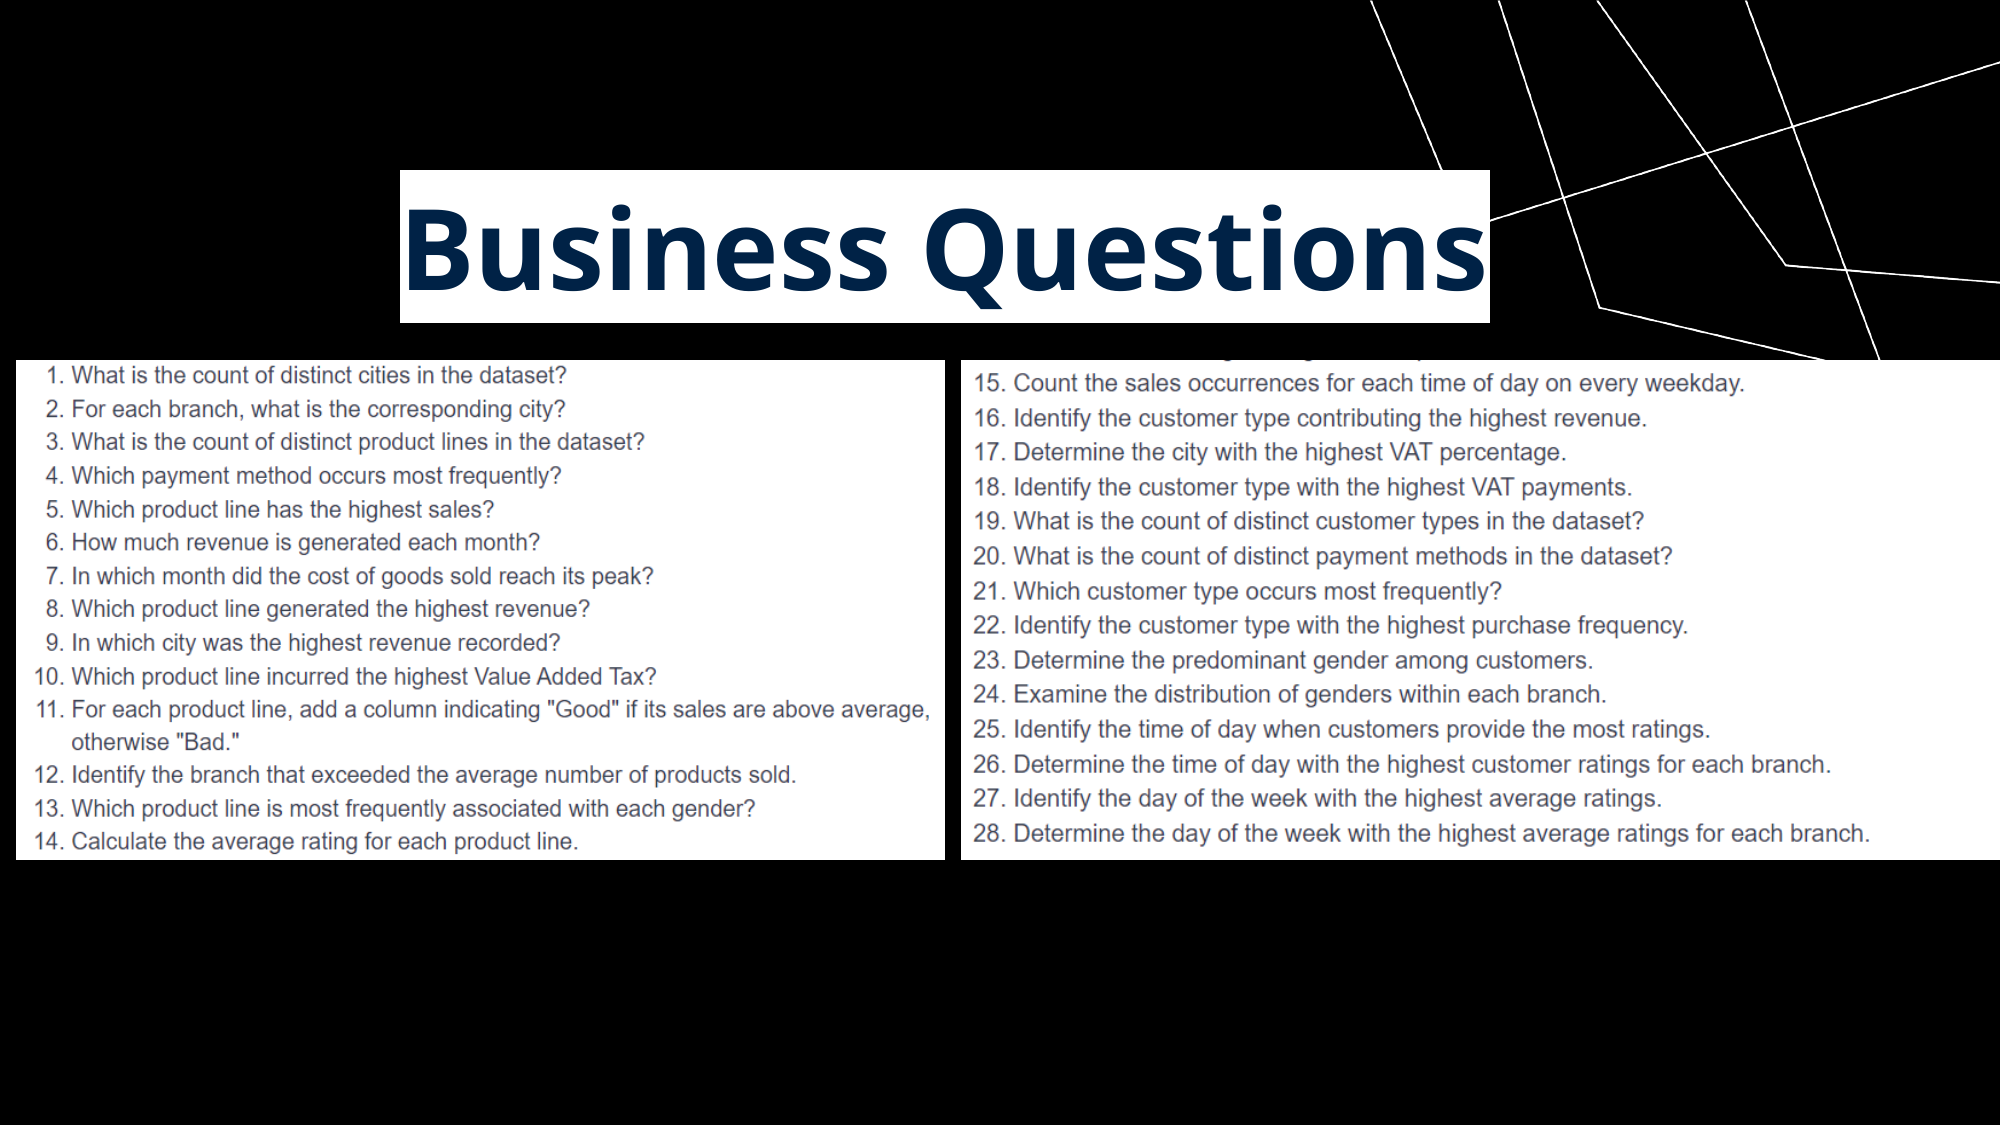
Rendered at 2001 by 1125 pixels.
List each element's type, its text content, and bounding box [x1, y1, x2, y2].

picture [16, 360, 945, 860]
text_box Business Questions [384, 170, 1505, 456]
picture [961, 1, 2000, 860]
